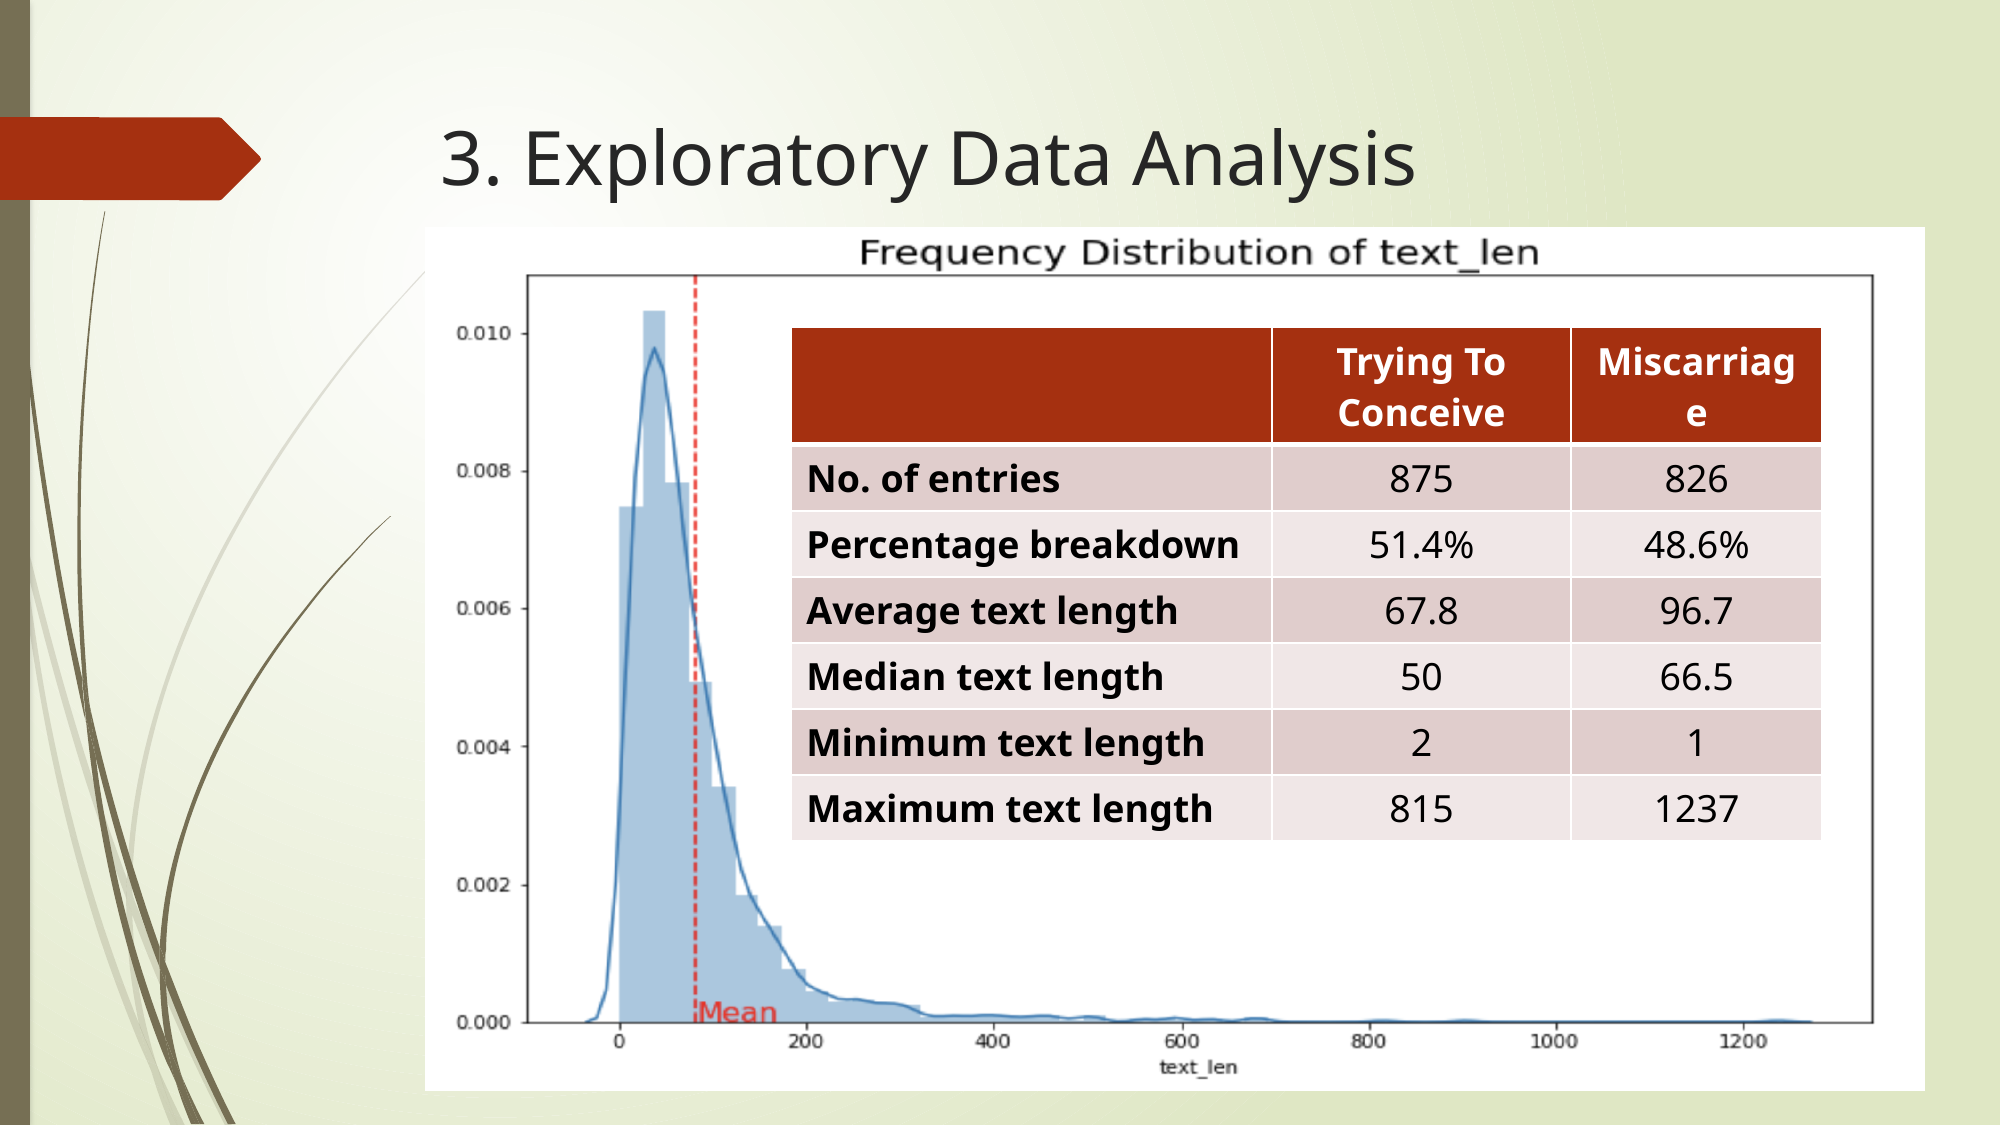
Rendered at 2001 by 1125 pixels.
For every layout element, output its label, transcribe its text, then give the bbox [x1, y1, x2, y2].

picture [425, 227, 1925, 1092]
title 3. Exploratory Data Analysis [425, 102, 1888, 227]
